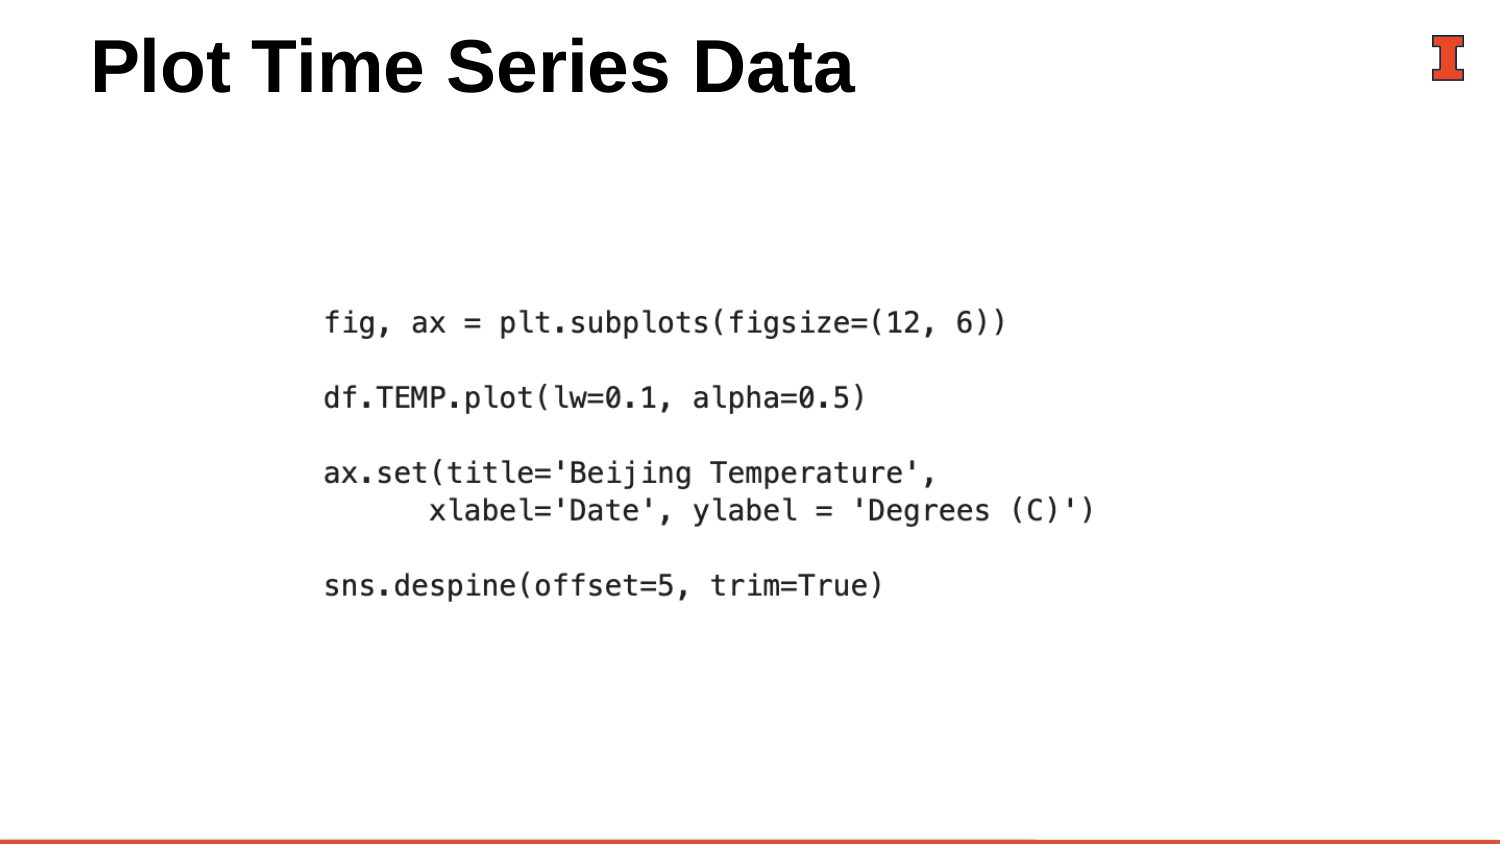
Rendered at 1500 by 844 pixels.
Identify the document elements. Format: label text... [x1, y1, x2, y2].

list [310, 293, 1168, 630]
picture [1432, 35, 1464, 81]
title Plot Time Series Data [75, 10, 1404, 128]
